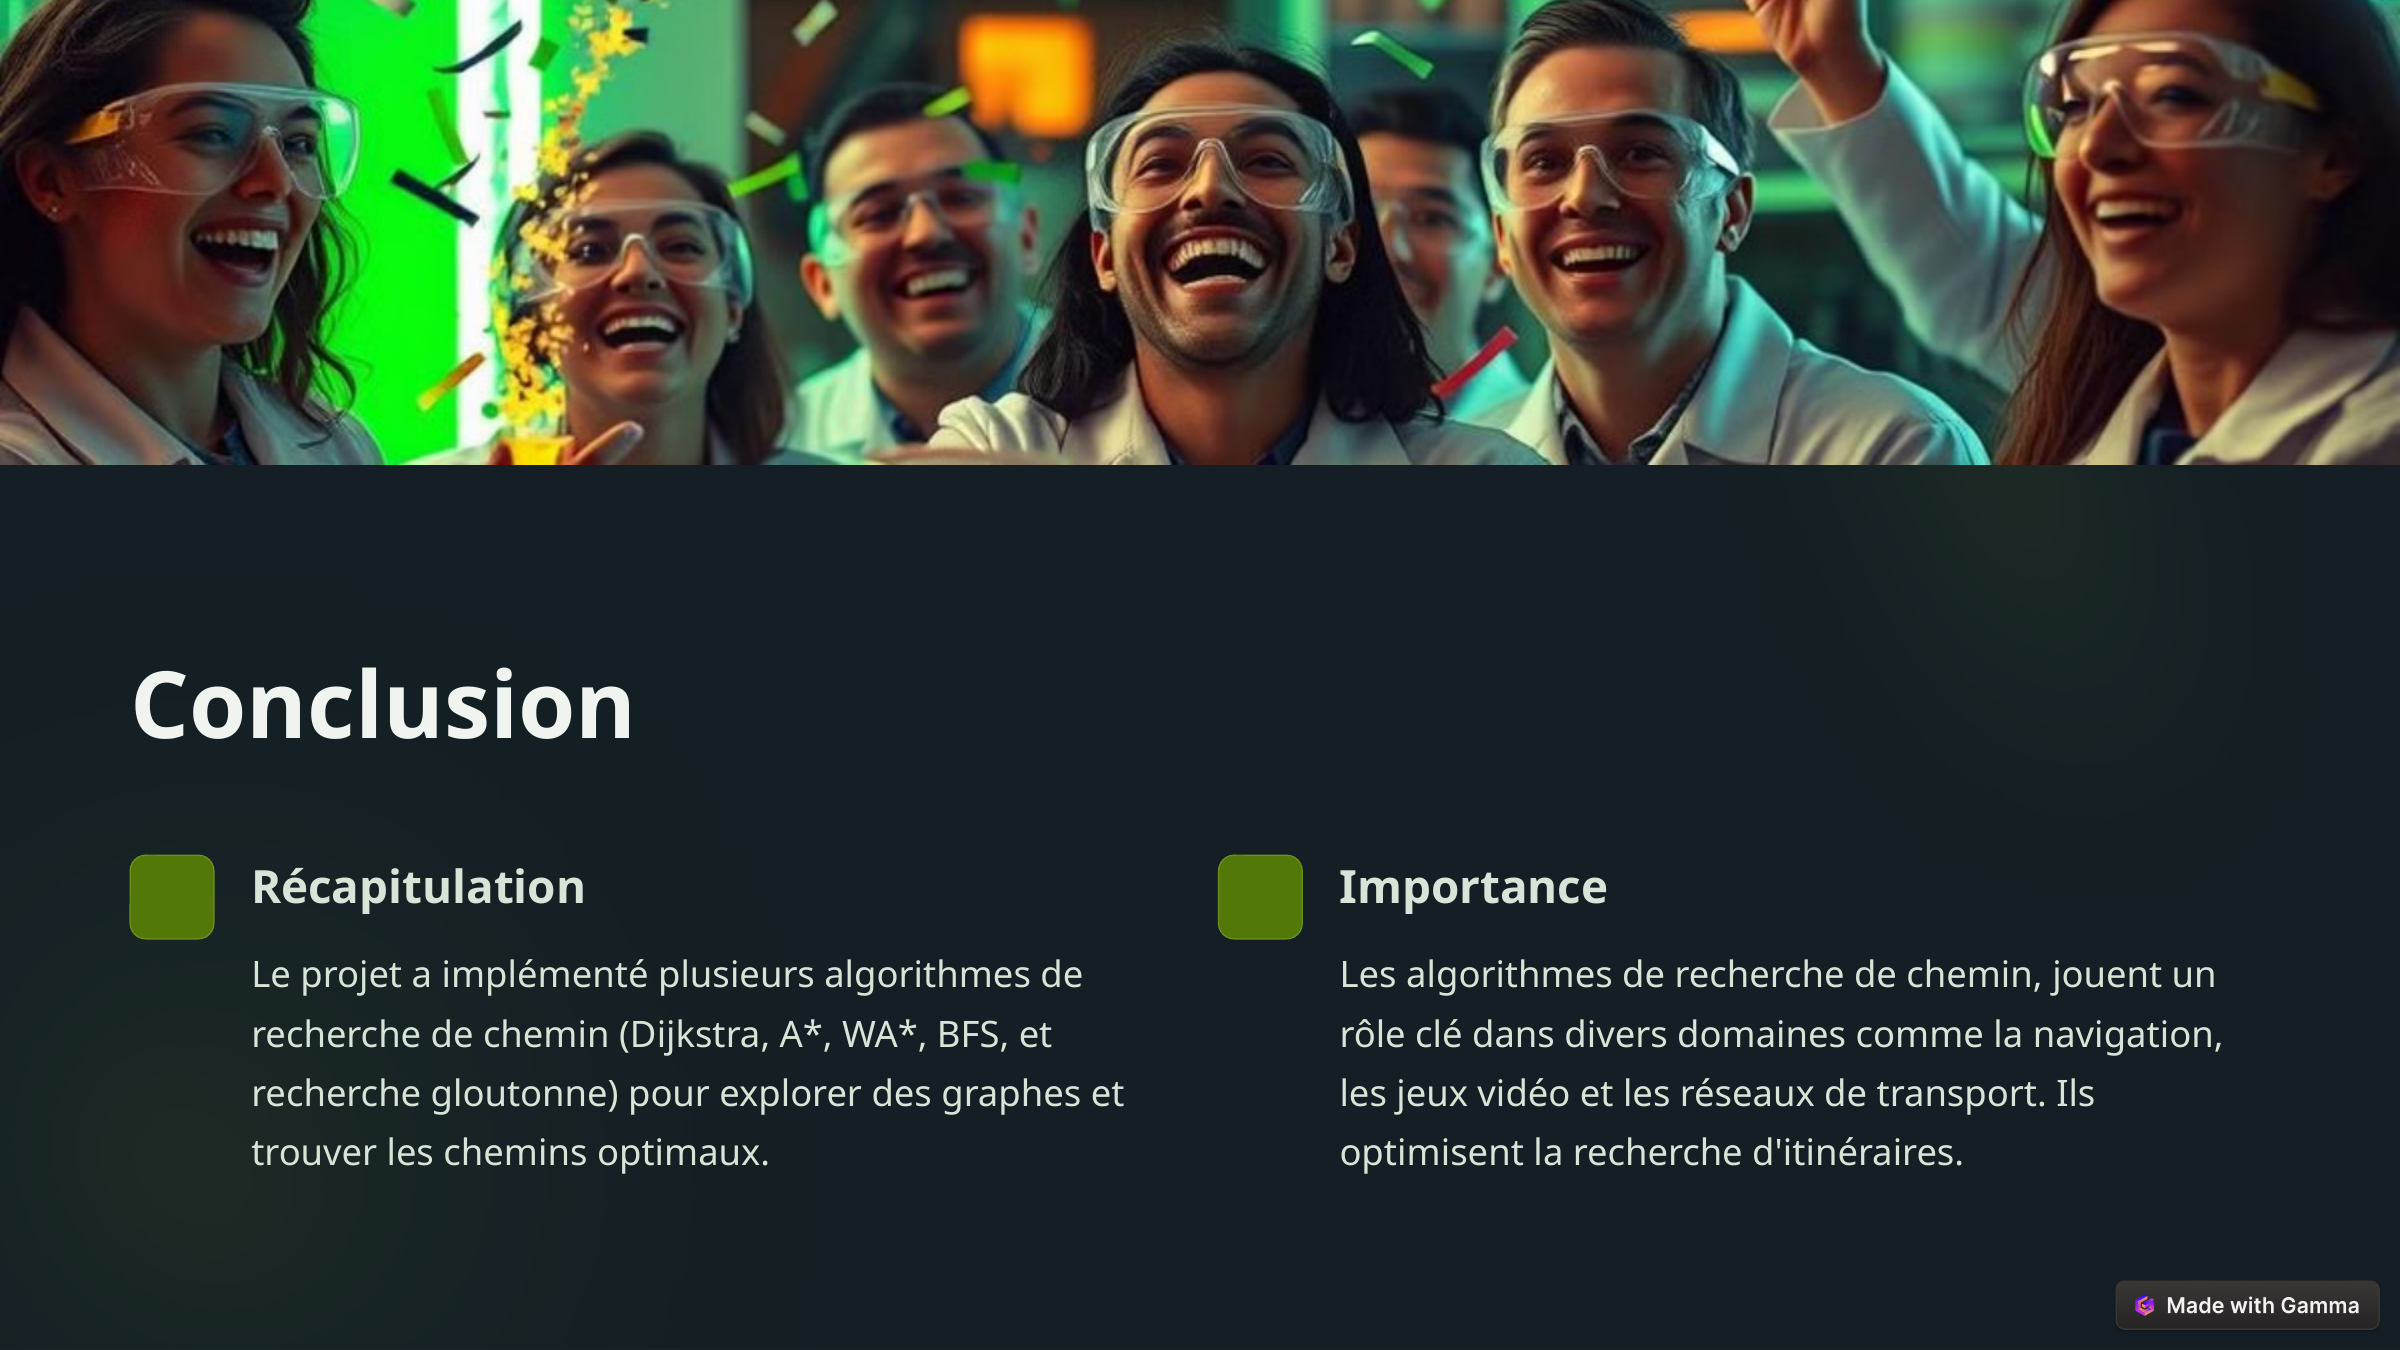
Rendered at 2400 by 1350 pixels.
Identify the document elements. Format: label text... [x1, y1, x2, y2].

text_box [130, 855, 214, 939]
picture [0, 0, 2400, 466]
text_box Le projet a implémenté plusieurs algorithmes de recherche de chemin (Dijkstra, A*, WA*, BFS, et recherche gloutonne) pour explorer des graphes et trouver les chemins optimaux. [251, 935, 1182, 1174]
text_box [1218, 855, 1303, 939]
text_box Récapitulation [251, 855, 798, 914]
text_box Conclusion [130, 641, 1061, 758]
picture [2106, 1271, 2389, 1339]
text_box Les algorithmes de recherche de chemin, jouent un rôle clé dans divers domaines comme la navigation, les jeux vidéo et les réseaux de transport. Ils optimisent la recherche d'itinéraires. [1339, 935, 2270, 1174]
text_box Importance [1339, 855, 1805, 914]
